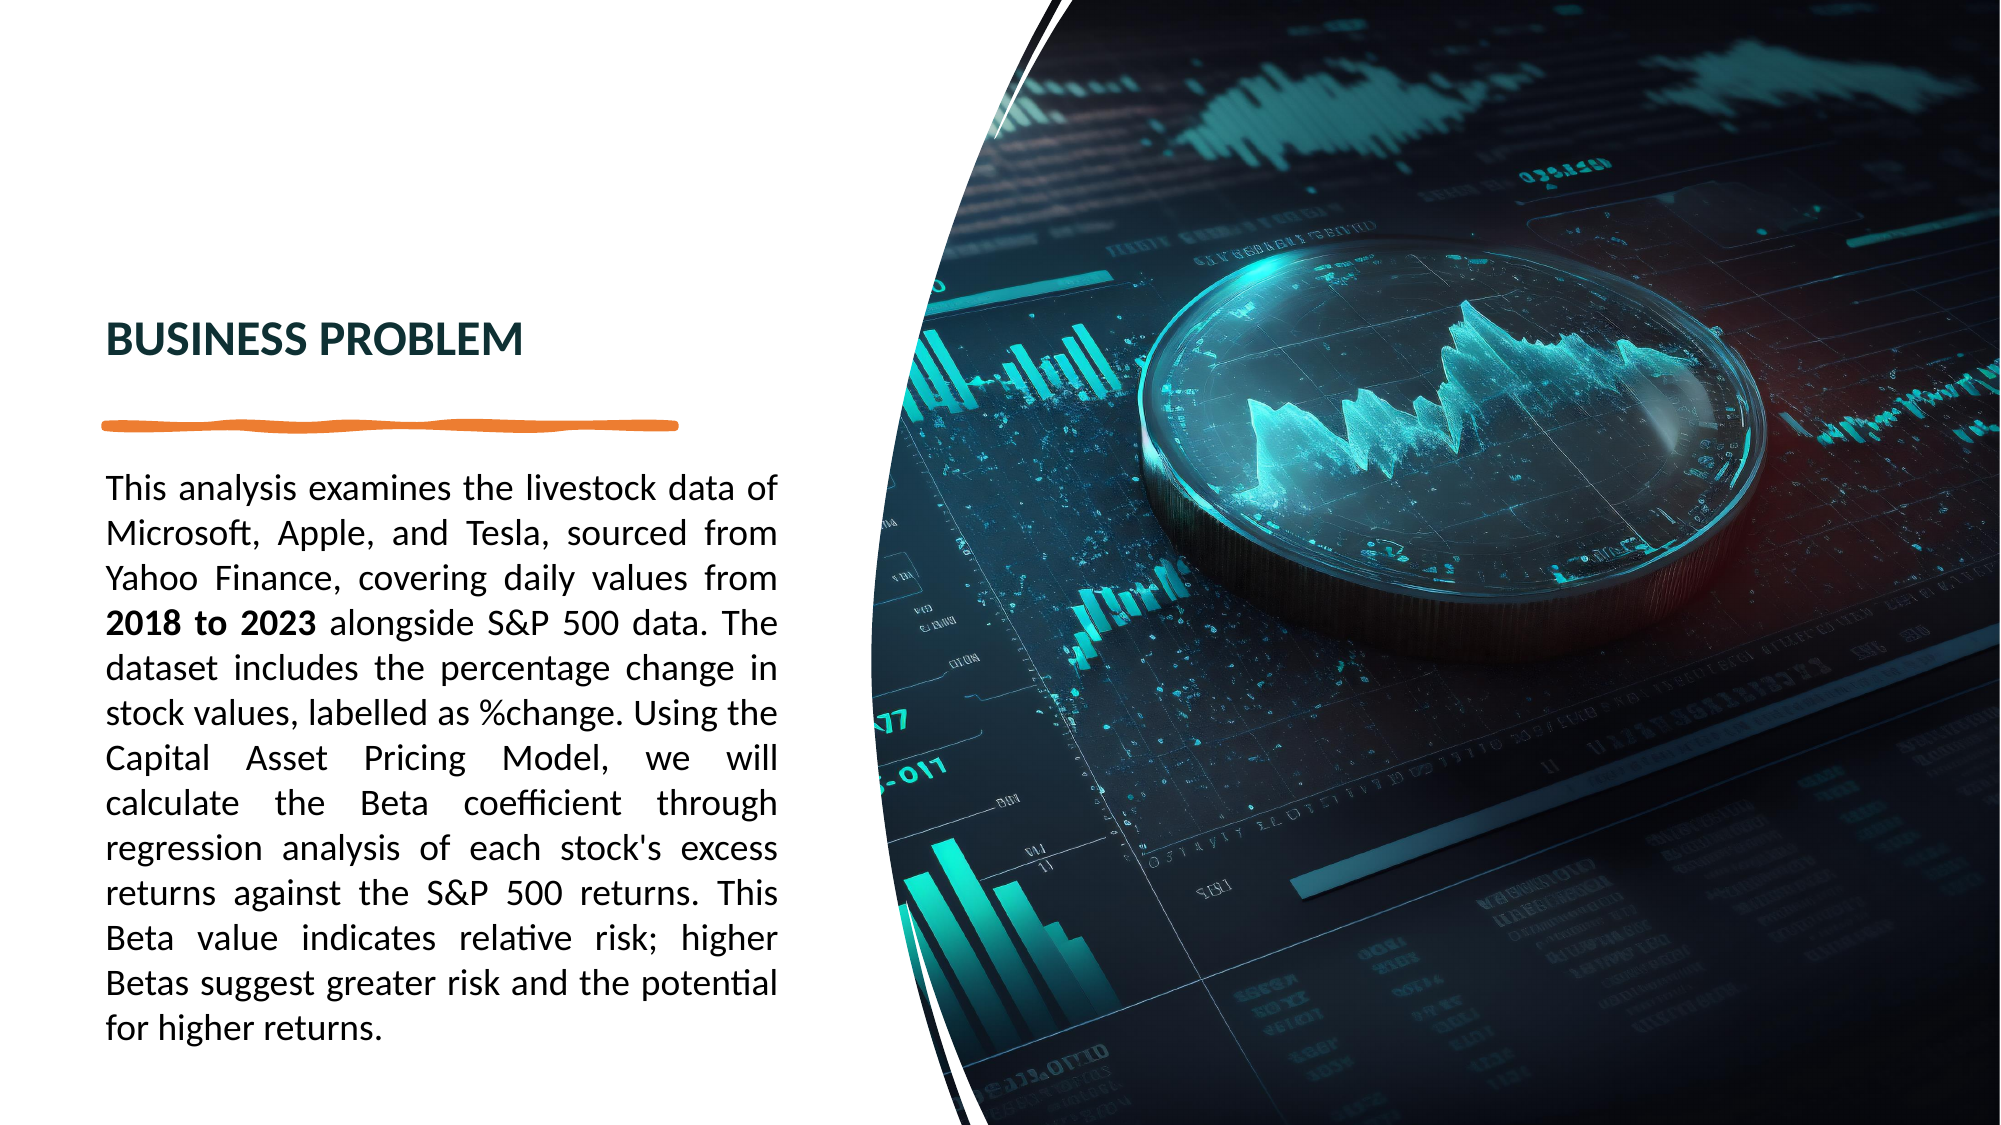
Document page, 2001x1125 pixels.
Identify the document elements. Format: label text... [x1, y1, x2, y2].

text_box [103, 421, 676, 431]
text_box This analysis examines the livestock data of Microsoft, Apple, and Tesla, sourced from Yahoo Finance, covering daily values from 2018 to 2023 alongside S&P 500 data. The dataset includes the percentage change in stock values, labelled as %change. Using the Capital Asset Pricing Model, we will calculate the Beta coefficient through regression analysis of each stock's excess returns against the S&P 500 returns. This Beta value indicates relative risk; higher Betas suggest greater risk and the potential for higher returns. [90, 455, 794, 1056]
text_box BUSINESS PROBLEM [90, 298, 731, 374]
text_box [0, 0, 871, 1125]
picture [871, 0, 2000, 1125]
